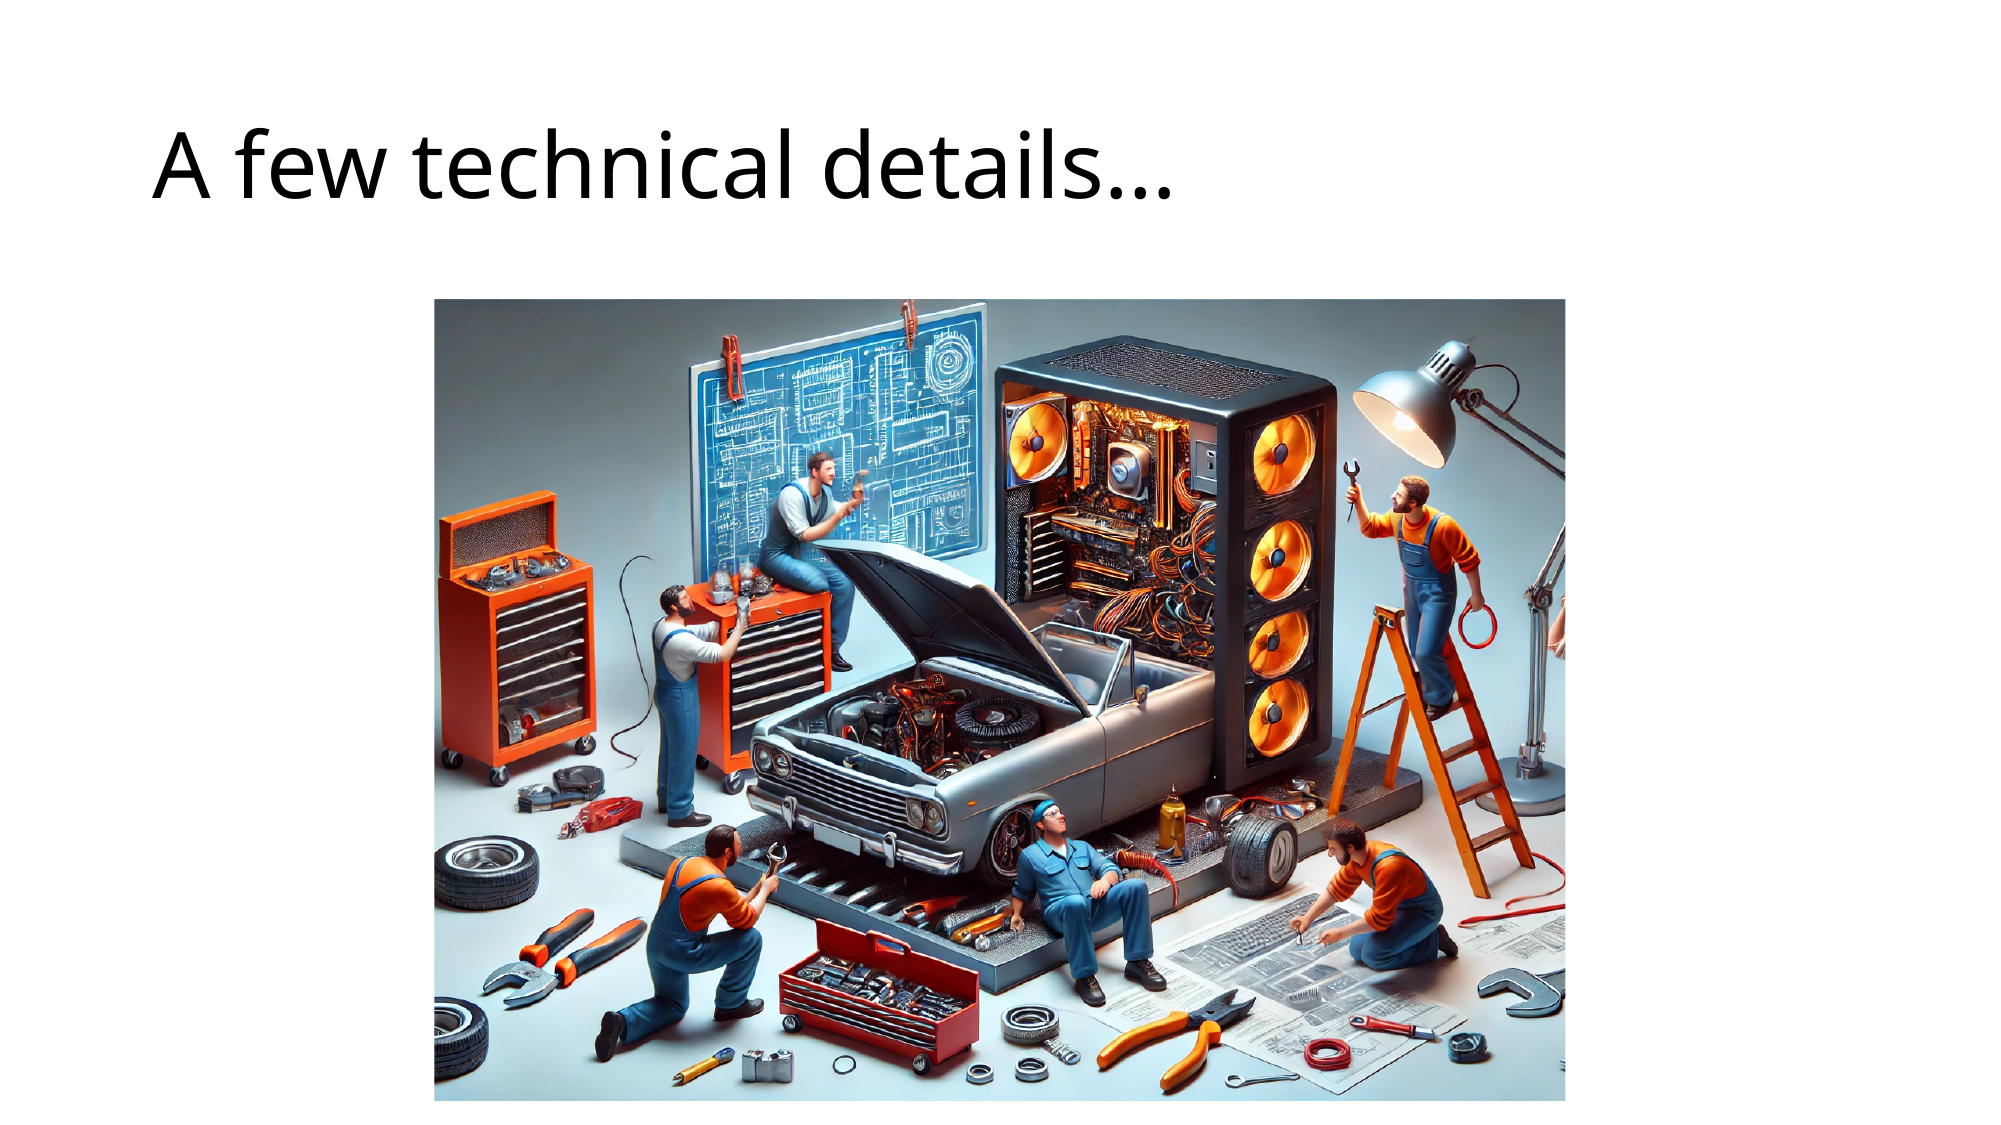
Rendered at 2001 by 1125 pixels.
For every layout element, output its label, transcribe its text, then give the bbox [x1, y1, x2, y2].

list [433, 299, 1566, 1102]
title A few technical details… [137, 59, 1863, 278]
